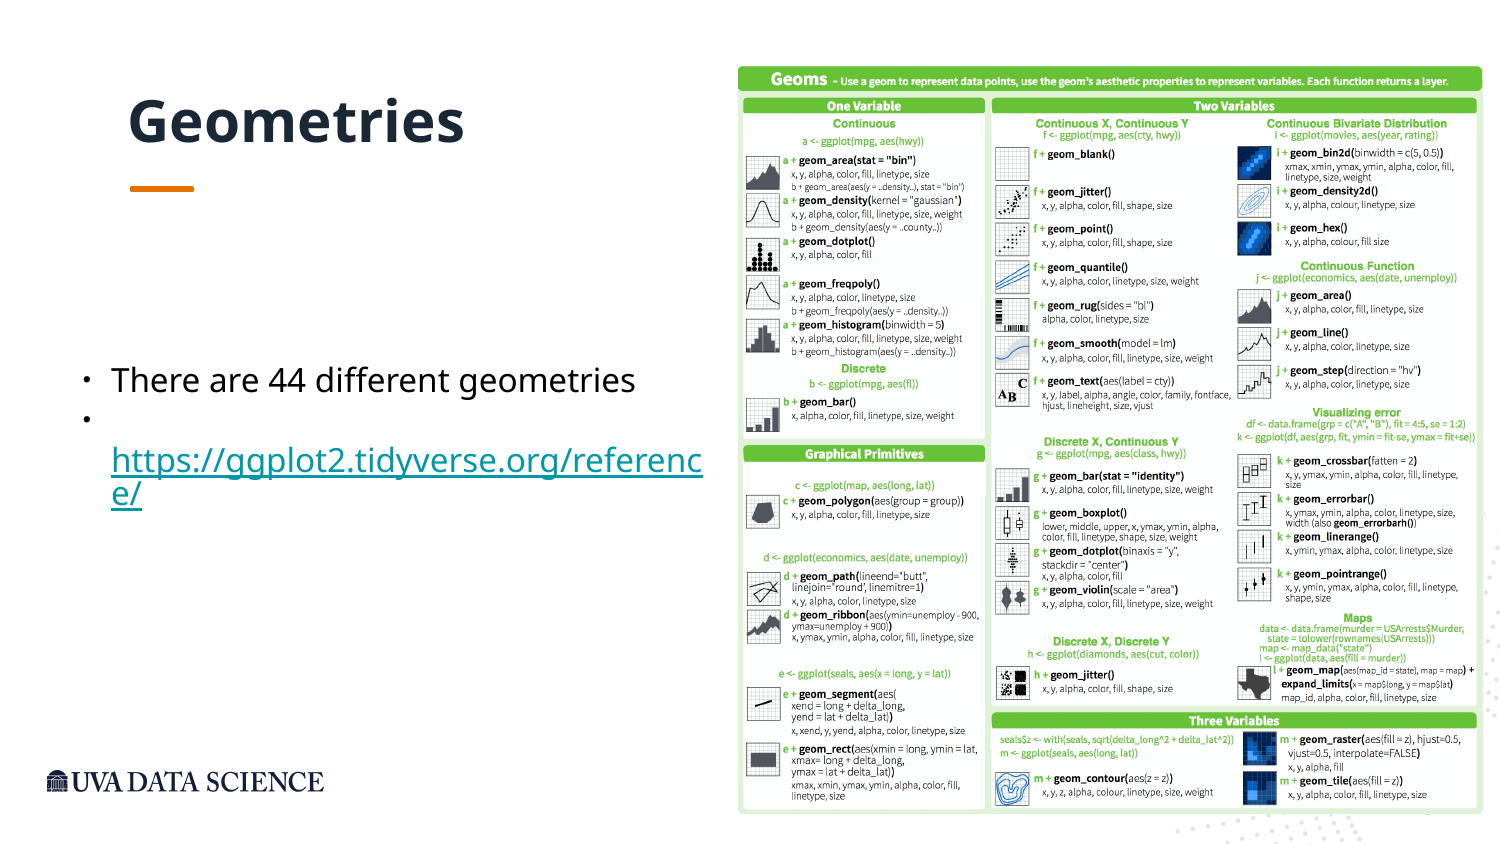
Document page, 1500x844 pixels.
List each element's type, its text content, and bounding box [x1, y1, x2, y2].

text_box There are 44 different geometries https://ggplot2.tidyverse.org/reference/ [67, 334, 720, 509]
text_box Geometries [112, 74, 733, 165]
text_box [131, 187, 193, 191]
picture [0, 0, 1500, 844]
